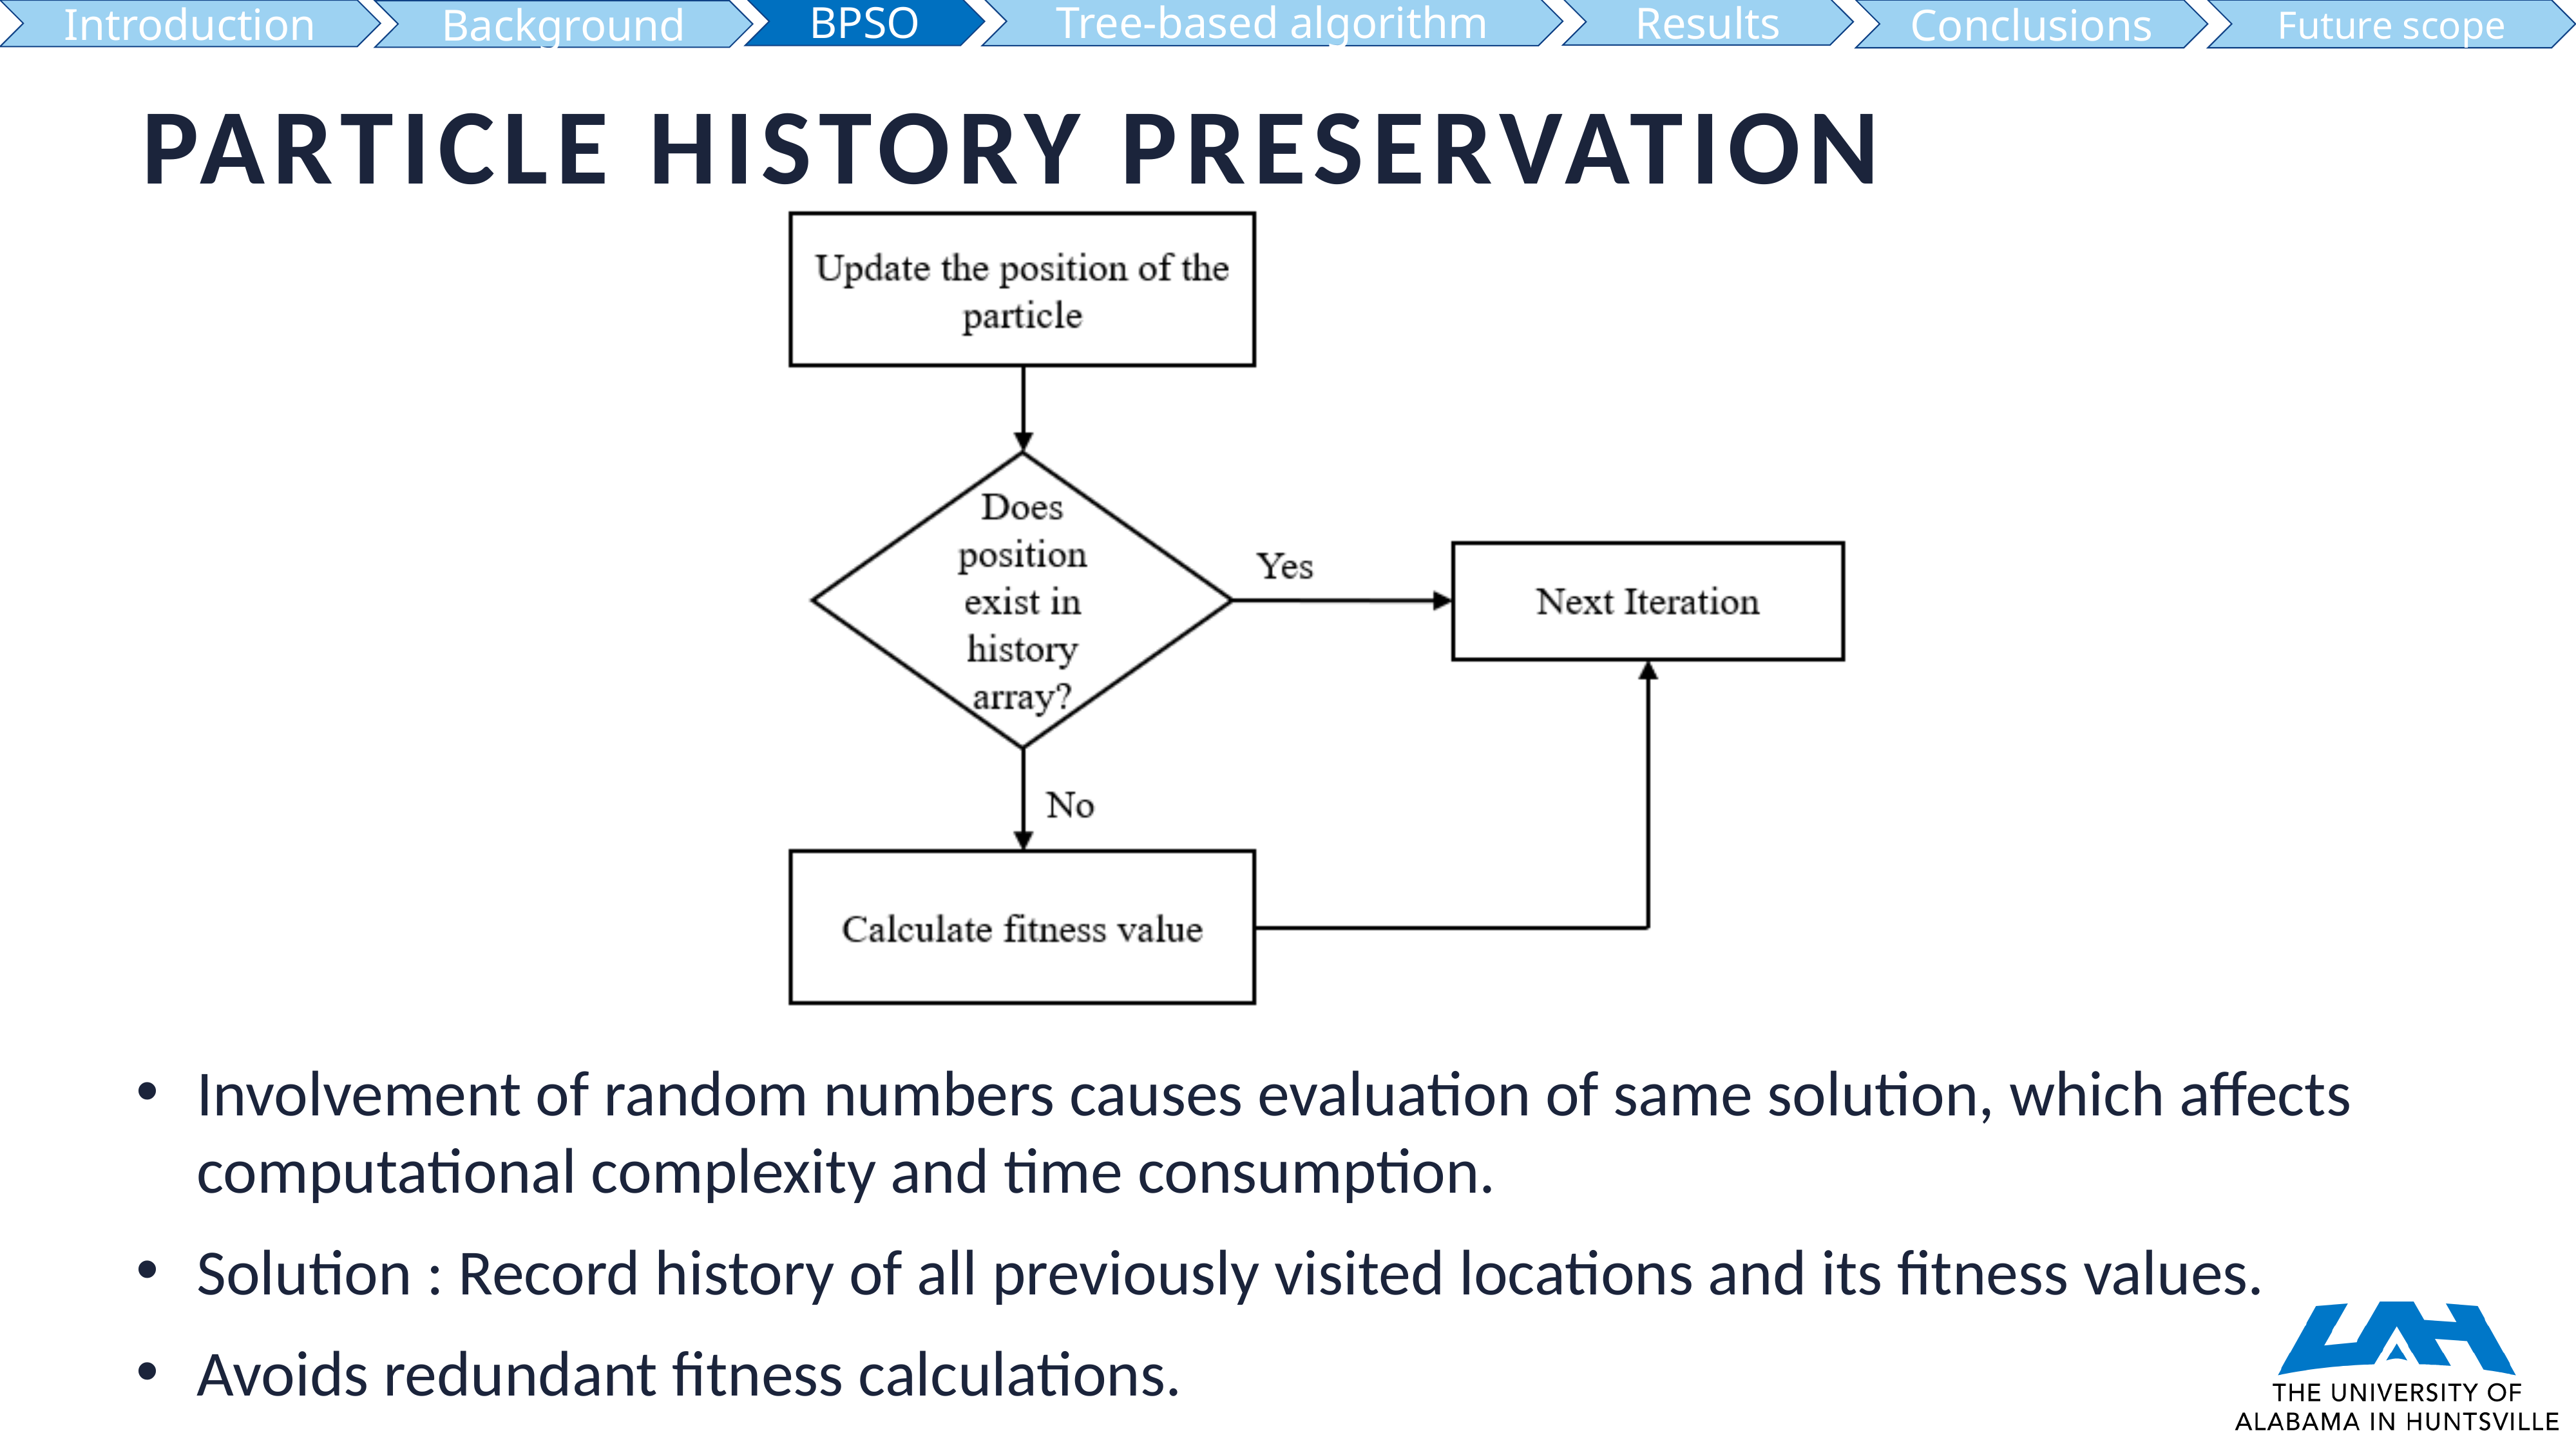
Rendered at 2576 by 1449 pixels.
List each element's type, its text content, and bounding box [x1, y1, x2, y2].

text_box PARTICLE HISTORY PRESERVATION [132, 71, 1891, 210]
text_box Background [373, 0, 754, 48]
text_box Conclusions [1854, 0, 2209, 49]
text_box BPSO [743, 0, 986, 46]
text_box Outline [88, 66, 547, 231]
picture [2230, 1298, 2561, 1434]
text_box Tree-based algorithm [980, 0, 1564, 46]
text_box Results [1561, 0, 1855, 46]
picture [779, 204, 1854, 1016]
text_box Introduction [0, 0, 382, 48]
text_box Involvement of random numbers causes evaluation of same solution, which affects computational complexity and time consumption. Solution : Record history of all previously visited locations and its fitness values. Avoids redundant fitness calculations. [126, 1046, 2450, 1414]
text_box Future scope [2206, 0, 2576, 49]
